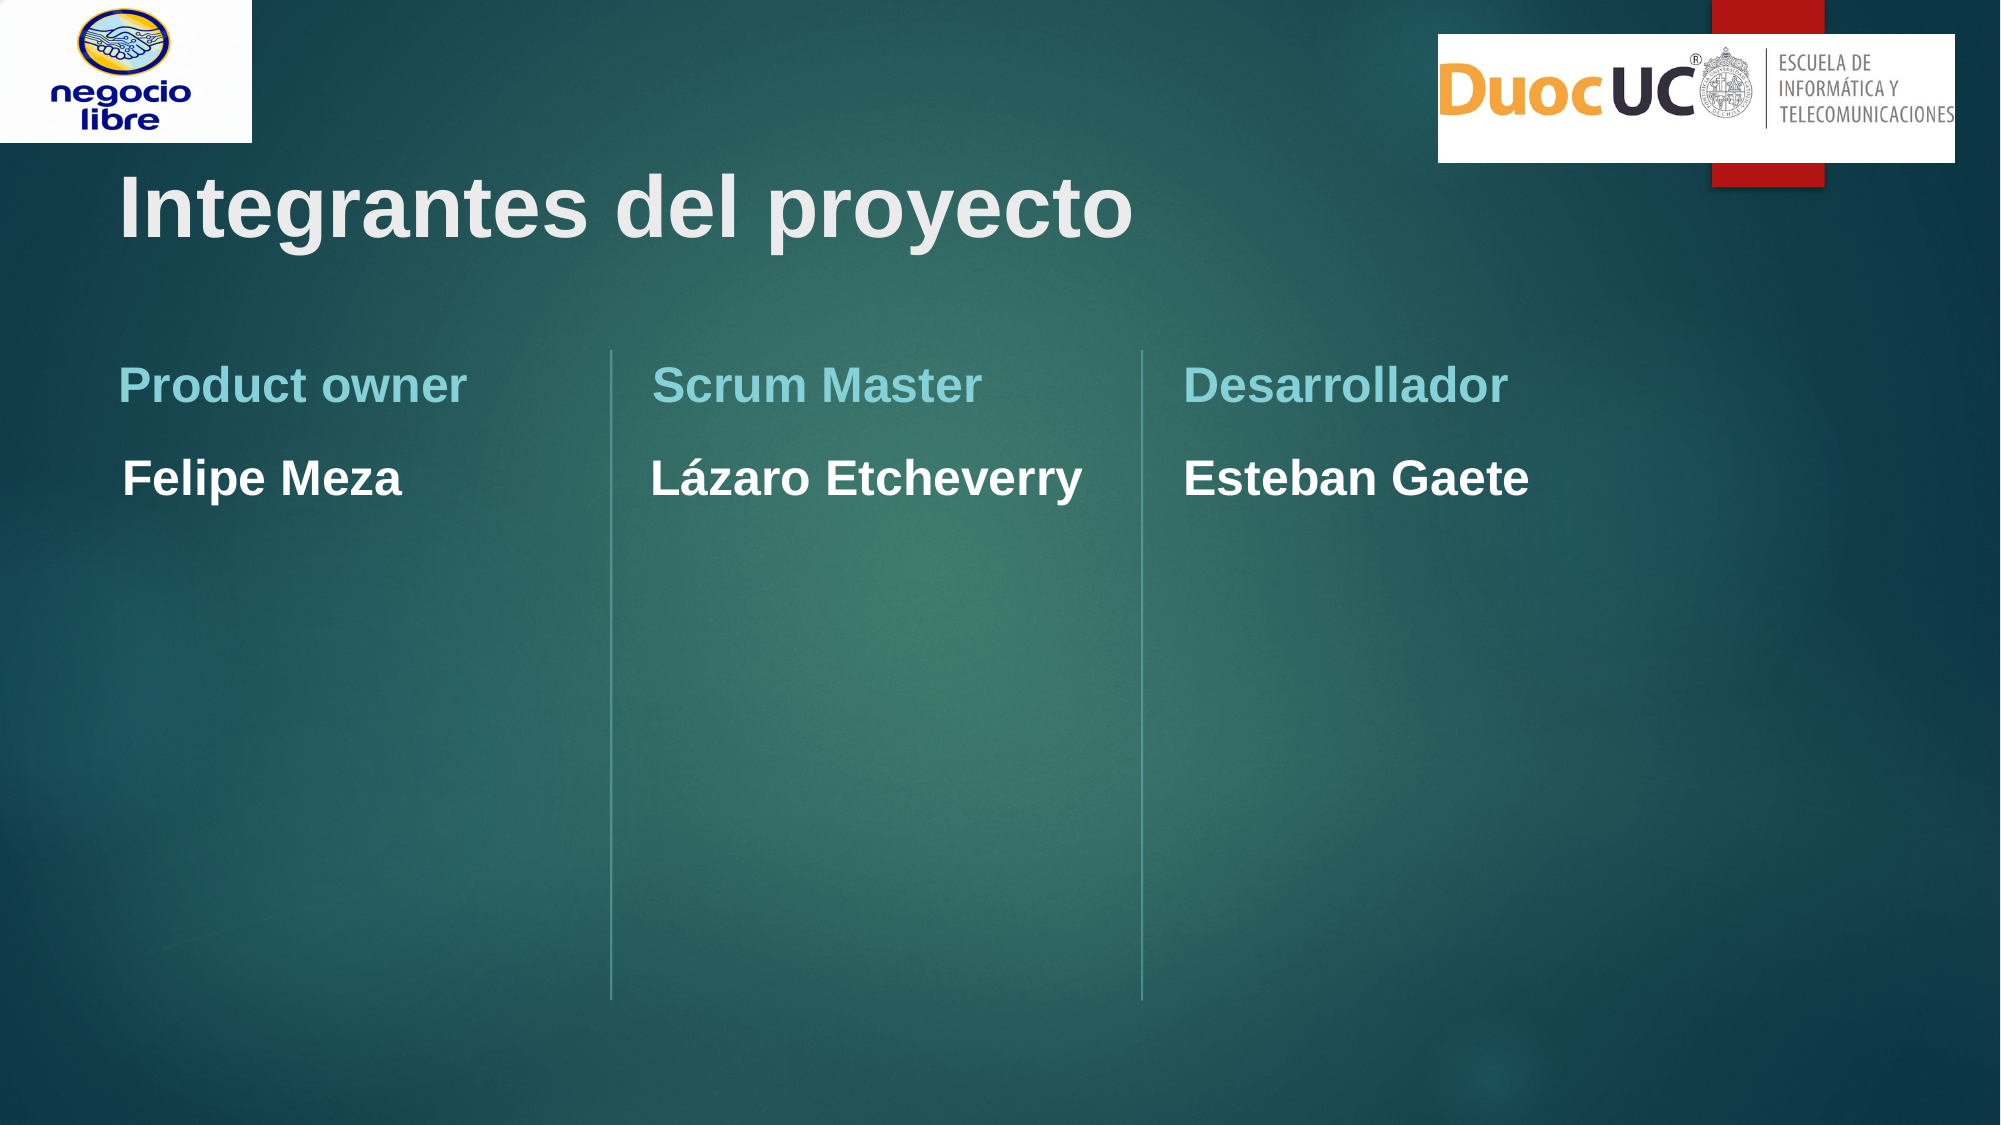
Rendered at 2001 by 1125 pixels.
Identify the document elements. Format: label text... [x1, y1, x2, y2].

picture [0, 0, 2001, 1125]
list Scrum Master [637, 324, 1119, 420]
list Esteban Gaete [1168, 437, 1650, 1027]
list Lázaro Etcheverry [635, 437, 1119, 1027]
title Integrantes del proyecto [103, 142, 1647, 373]
list Product owner [103, 324, 588, 420]
list Desarrollador [1168, 324, 1650, 420]
list Felipe Meza [107, 437, 588, 1027]
